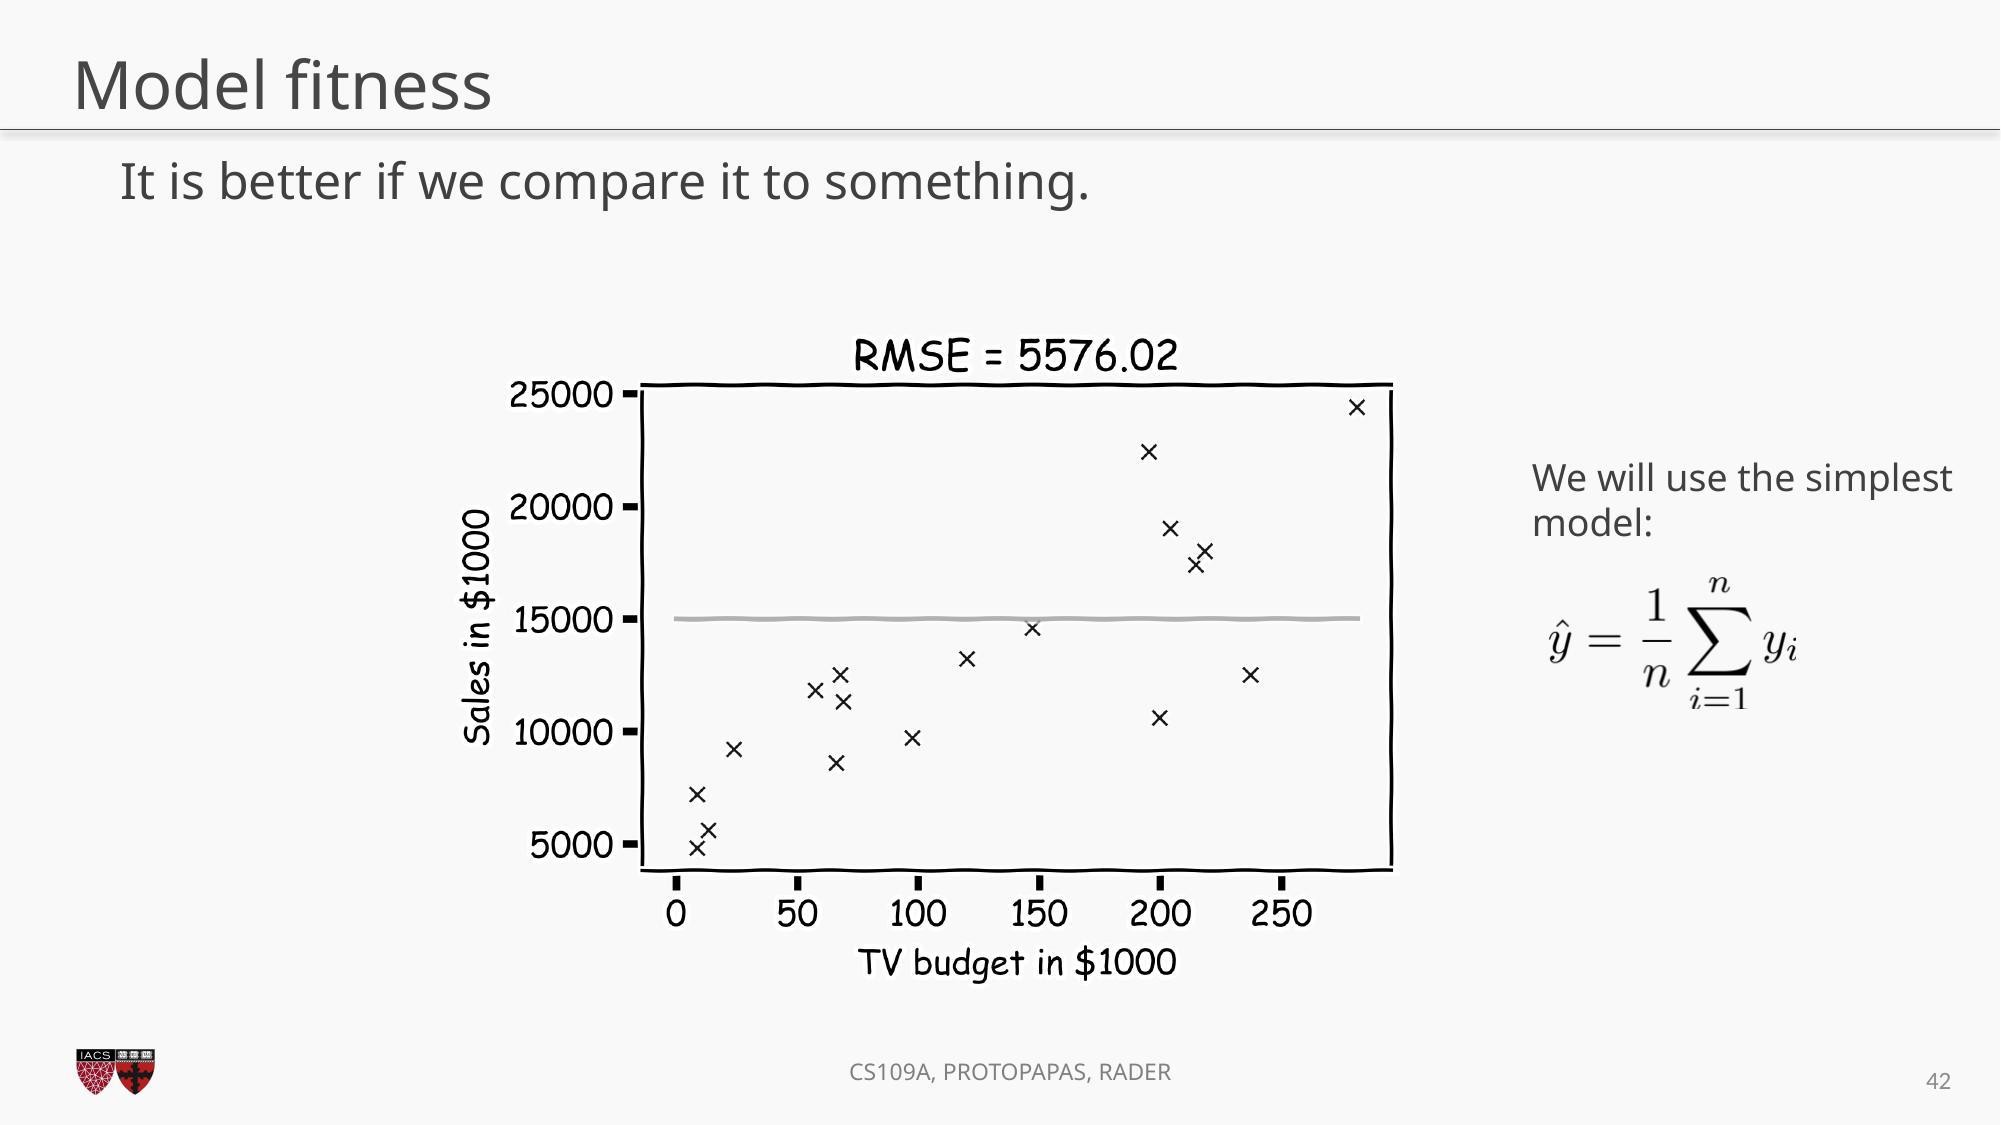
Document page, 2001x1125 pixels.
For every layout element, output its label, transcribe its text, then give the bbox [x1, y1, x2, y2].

text_box It is better if we compare it to something. [105, 141, 1835, 217]
title Model fitness [57, 35, 1943, 162]
picture [1548, 577, 1797, 709]
picture [75, 1049, 155, 1095]
slide_number 41 [1500, 1050, 1967, 1110]
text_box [428, 299, 2000, 1013]
